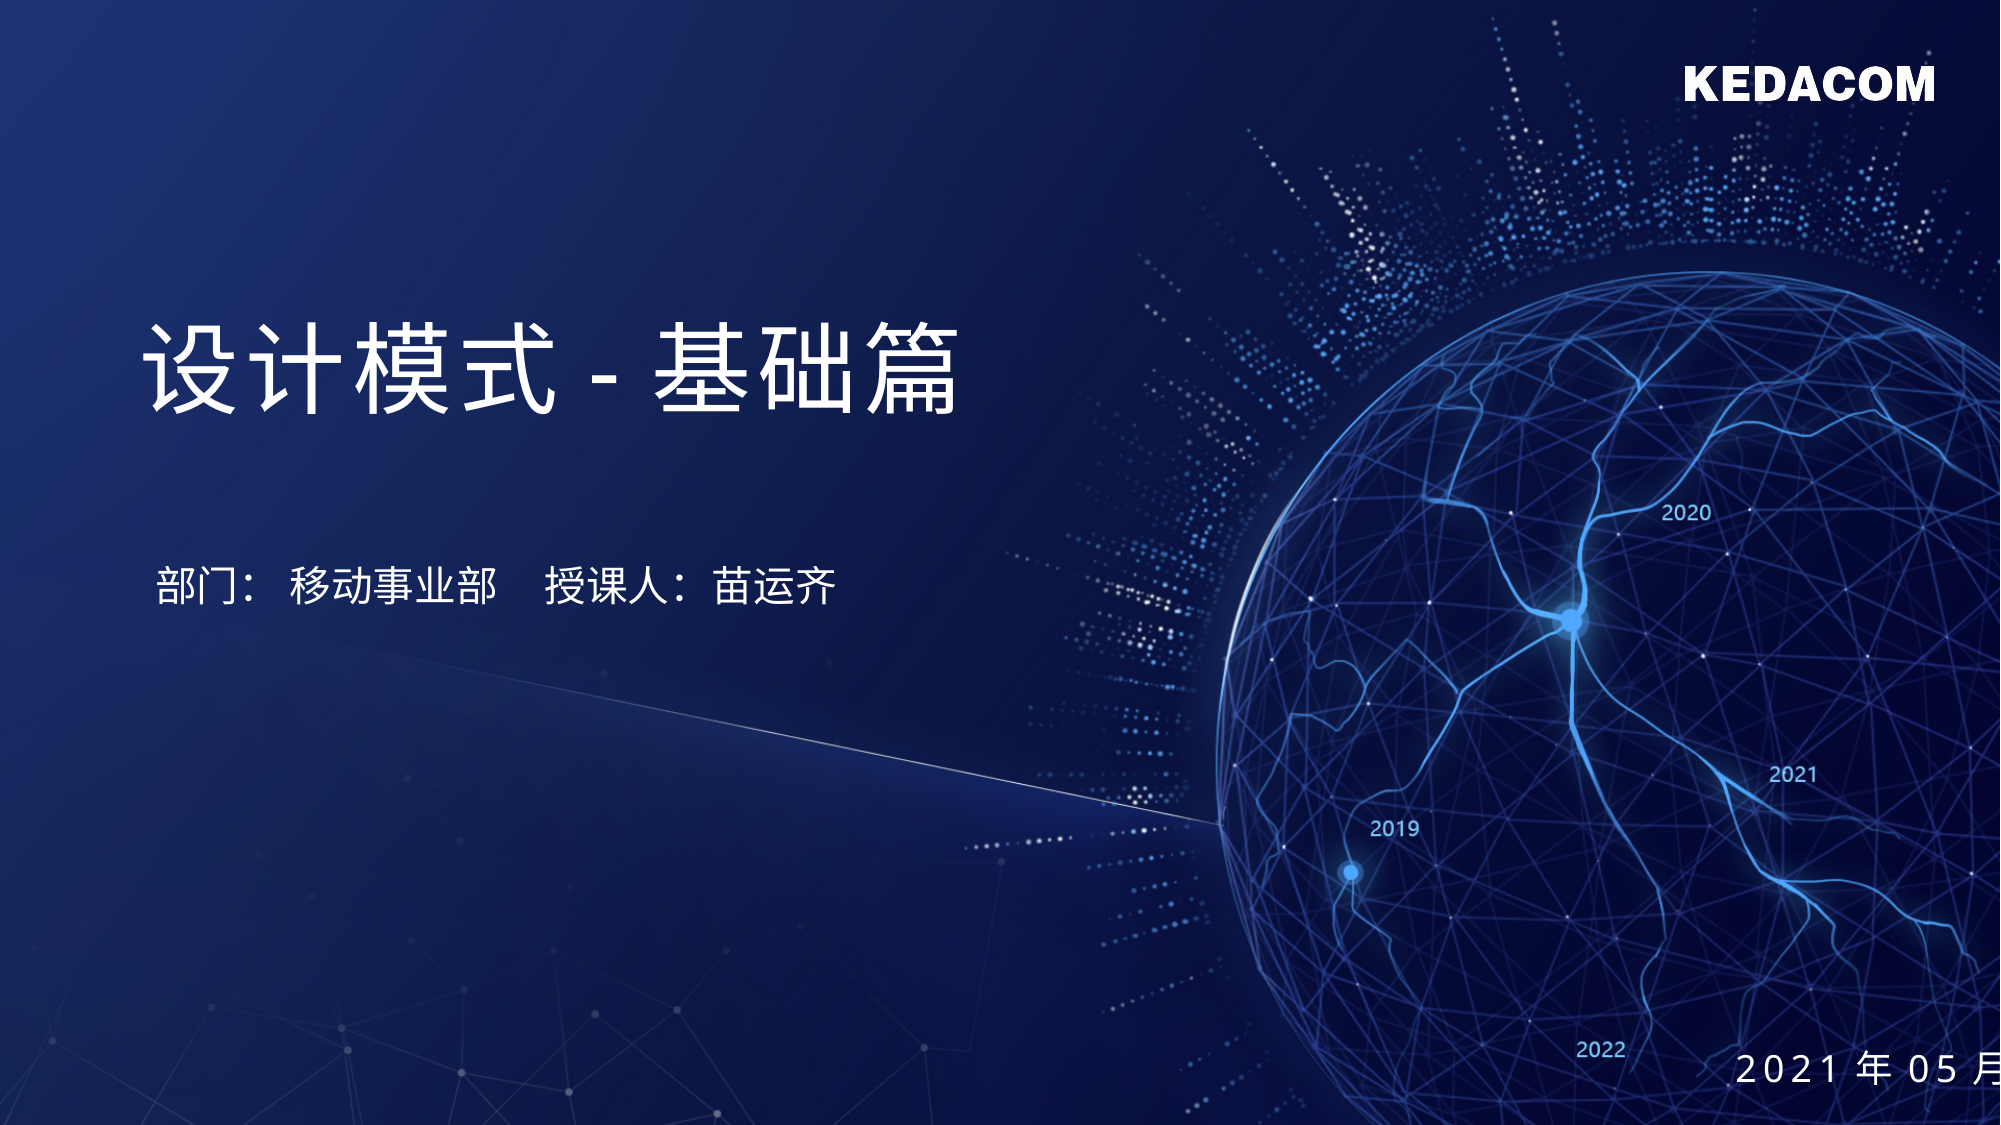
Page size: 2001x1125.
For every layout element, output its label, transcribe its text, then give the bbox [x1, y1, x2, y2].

list 设计模式-基础篇 [125, 292, 1394, 455]
list 部门： 移动事业部 授课人：苗运齐 [140, 558, 960, 671]
list 2021年05月 [1720, 989, 2000, 1125]
picture [0, 0, 2000, 1125]
